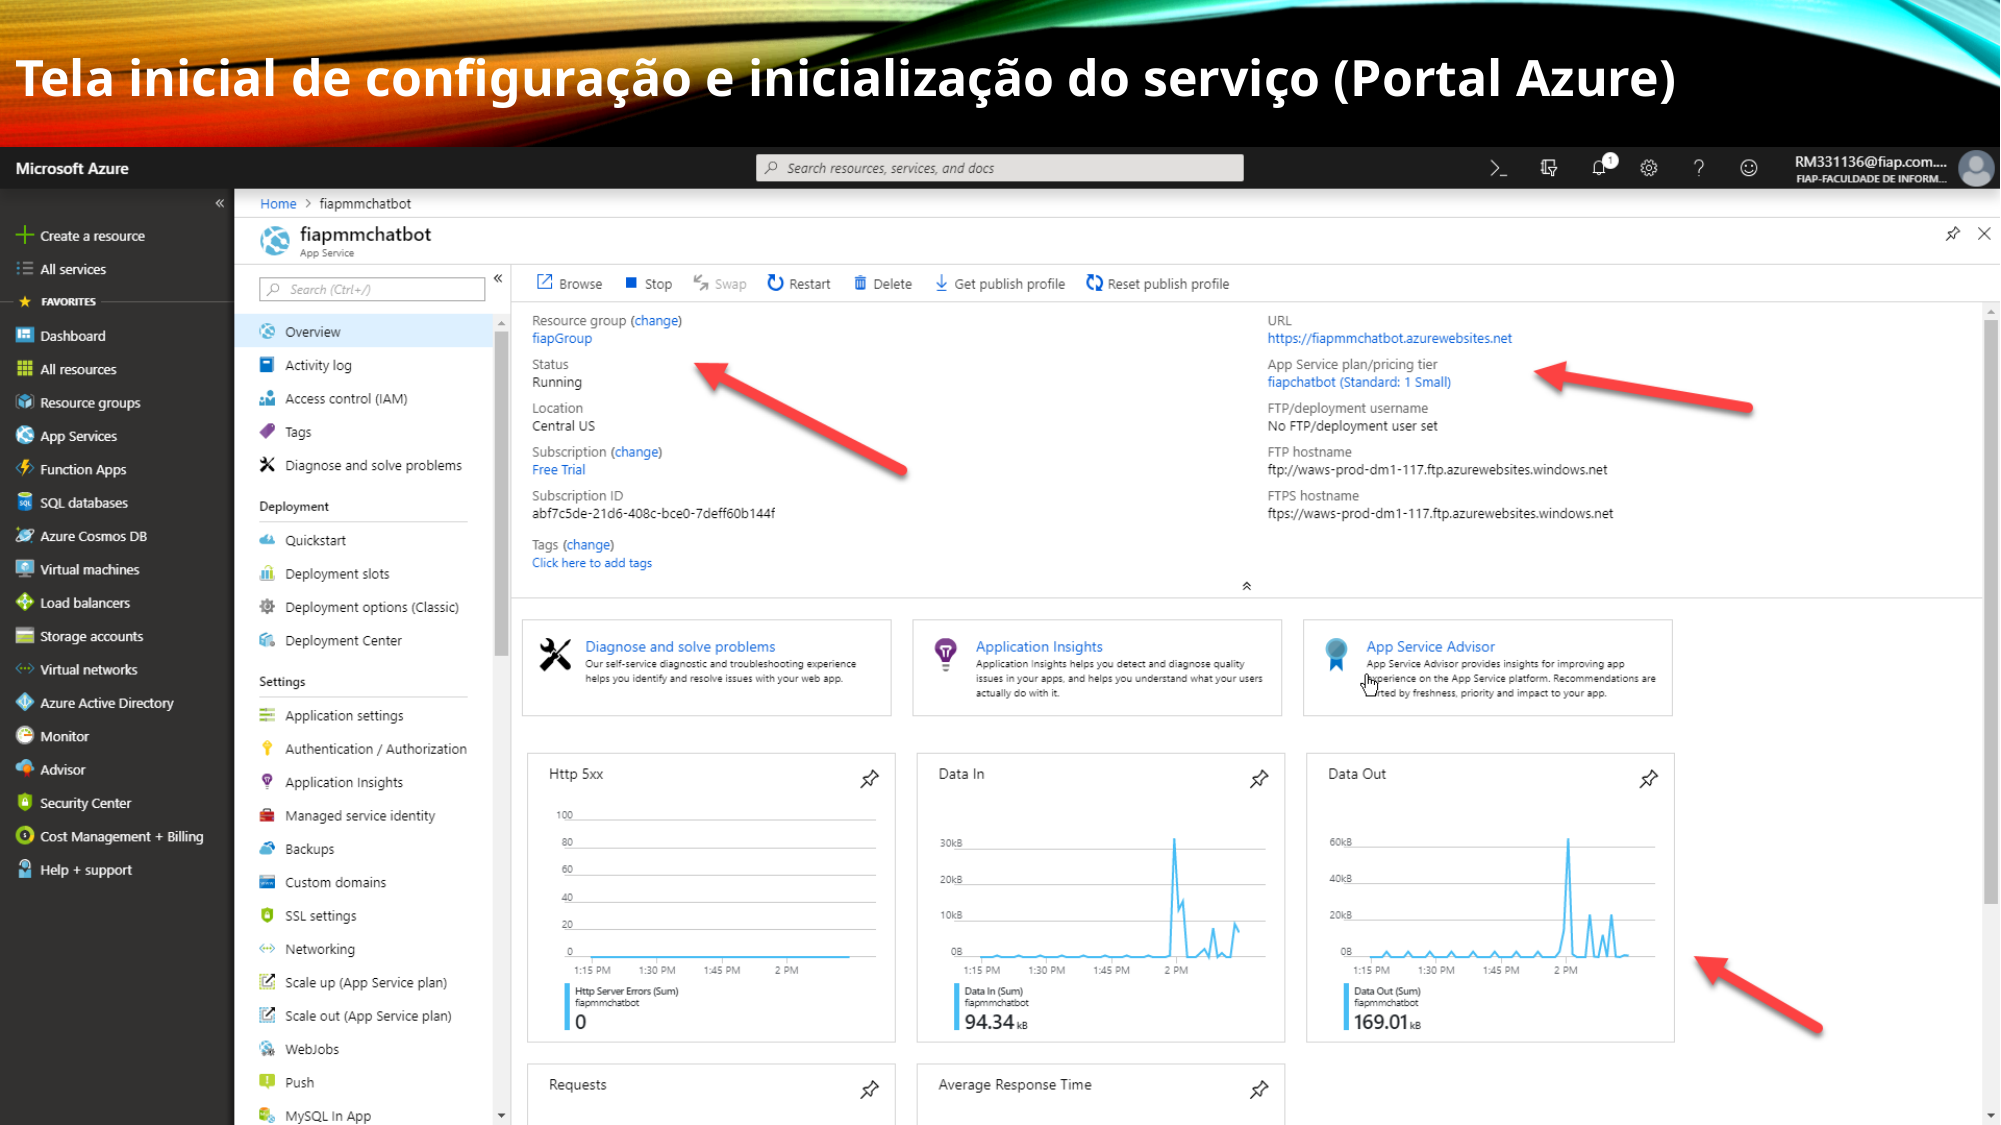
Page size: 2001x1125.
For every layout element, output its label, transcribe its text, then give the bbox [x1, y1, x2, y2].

picture [0, 106, 2000, 1125]
picture [0, 0, 2000, 45]
list Tela inicial de configuração e inicialização do serviço (Portal Azure) [0, 45, 2000, 106]
